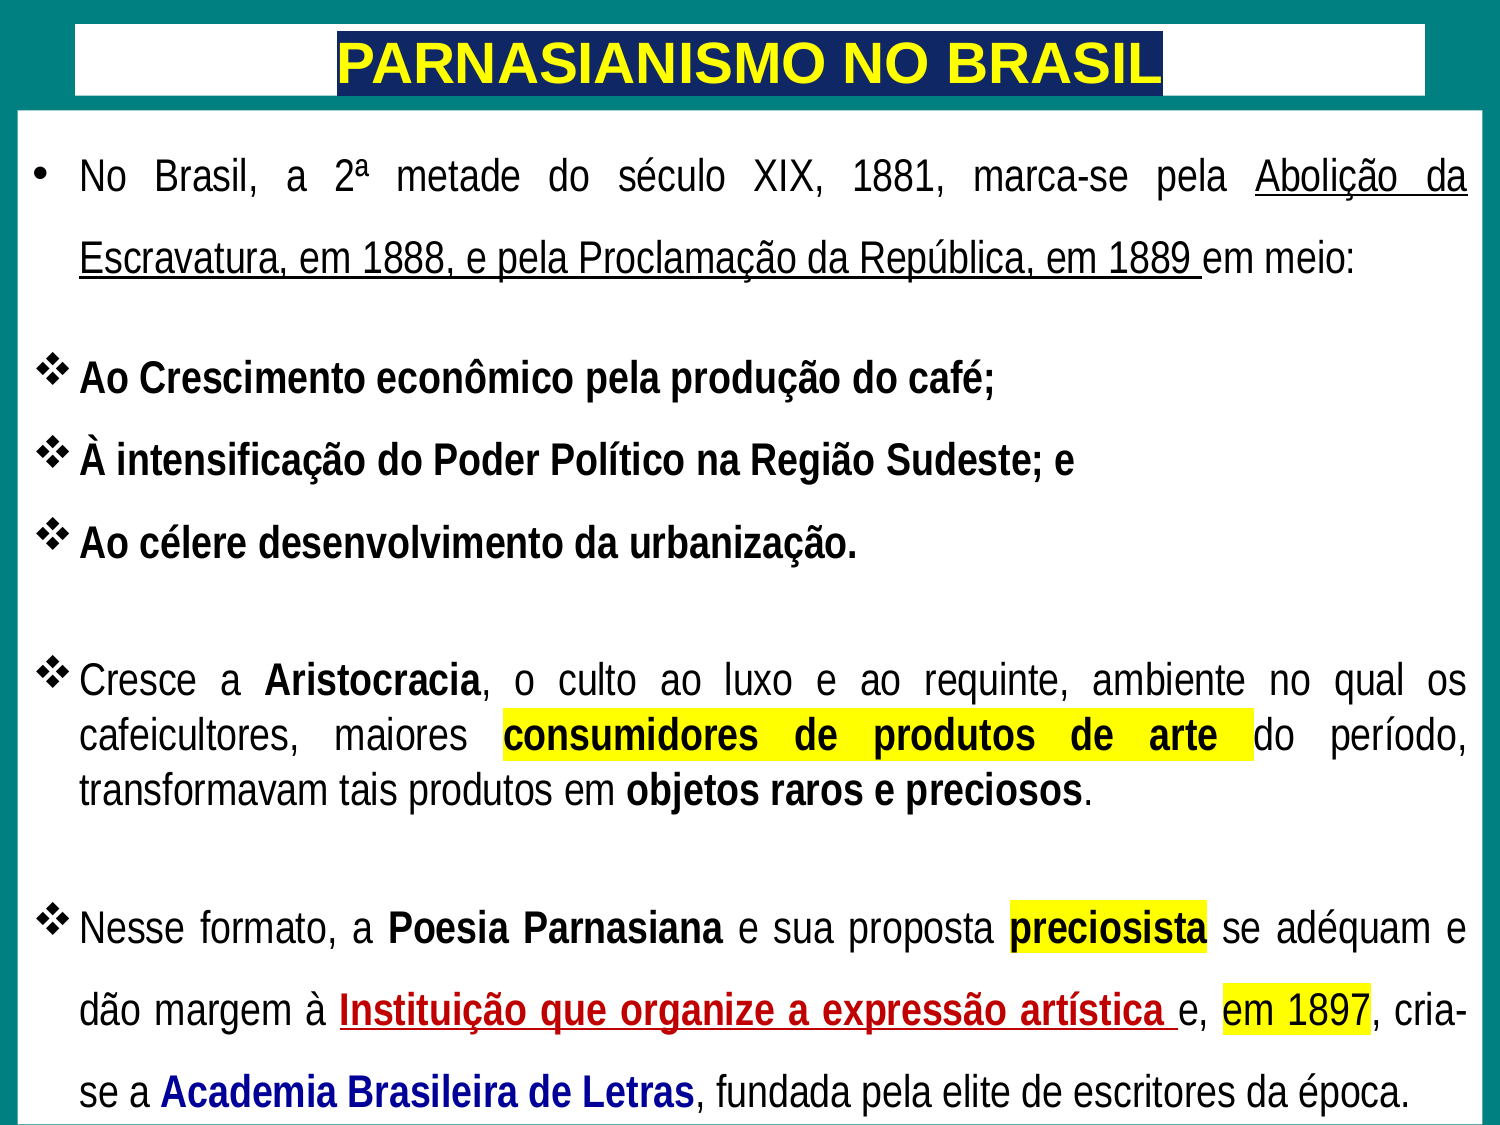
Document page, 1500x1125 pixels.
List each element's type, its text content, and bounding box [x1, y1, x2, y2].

title PARNASIANISMO NO BRASIL [75, 24, 1425, 96]
text_box No Brasil, a 2ª metade do século XIX, 1881, marca-se pela Abolição da Escravatura, em 1888, e pela Proclamação da República, em 1889 em meio: Ao Crescimento econômico pela produção do café; À intensificação do Poder Político na Região Sudeste; e Ao célere desenvolvimento da urbanização. Cresce a Aristocracia, o culto ao luxo e ao requinte, ambiente no qual os cafeicultores, maiores consumidores de produtos de arte do período, transformavam tais produtos em objetos raros e preciosos. Nesse formato, a Poesia Parnasiana e sua proposta preciosista se adéquam e dão margem à Instituição que organize a expressão artística e, em 1897, cria-se a Academia Brasileira de Letras, fundada pela elite de escritores da época. [17, 110, 1483, 1125]
